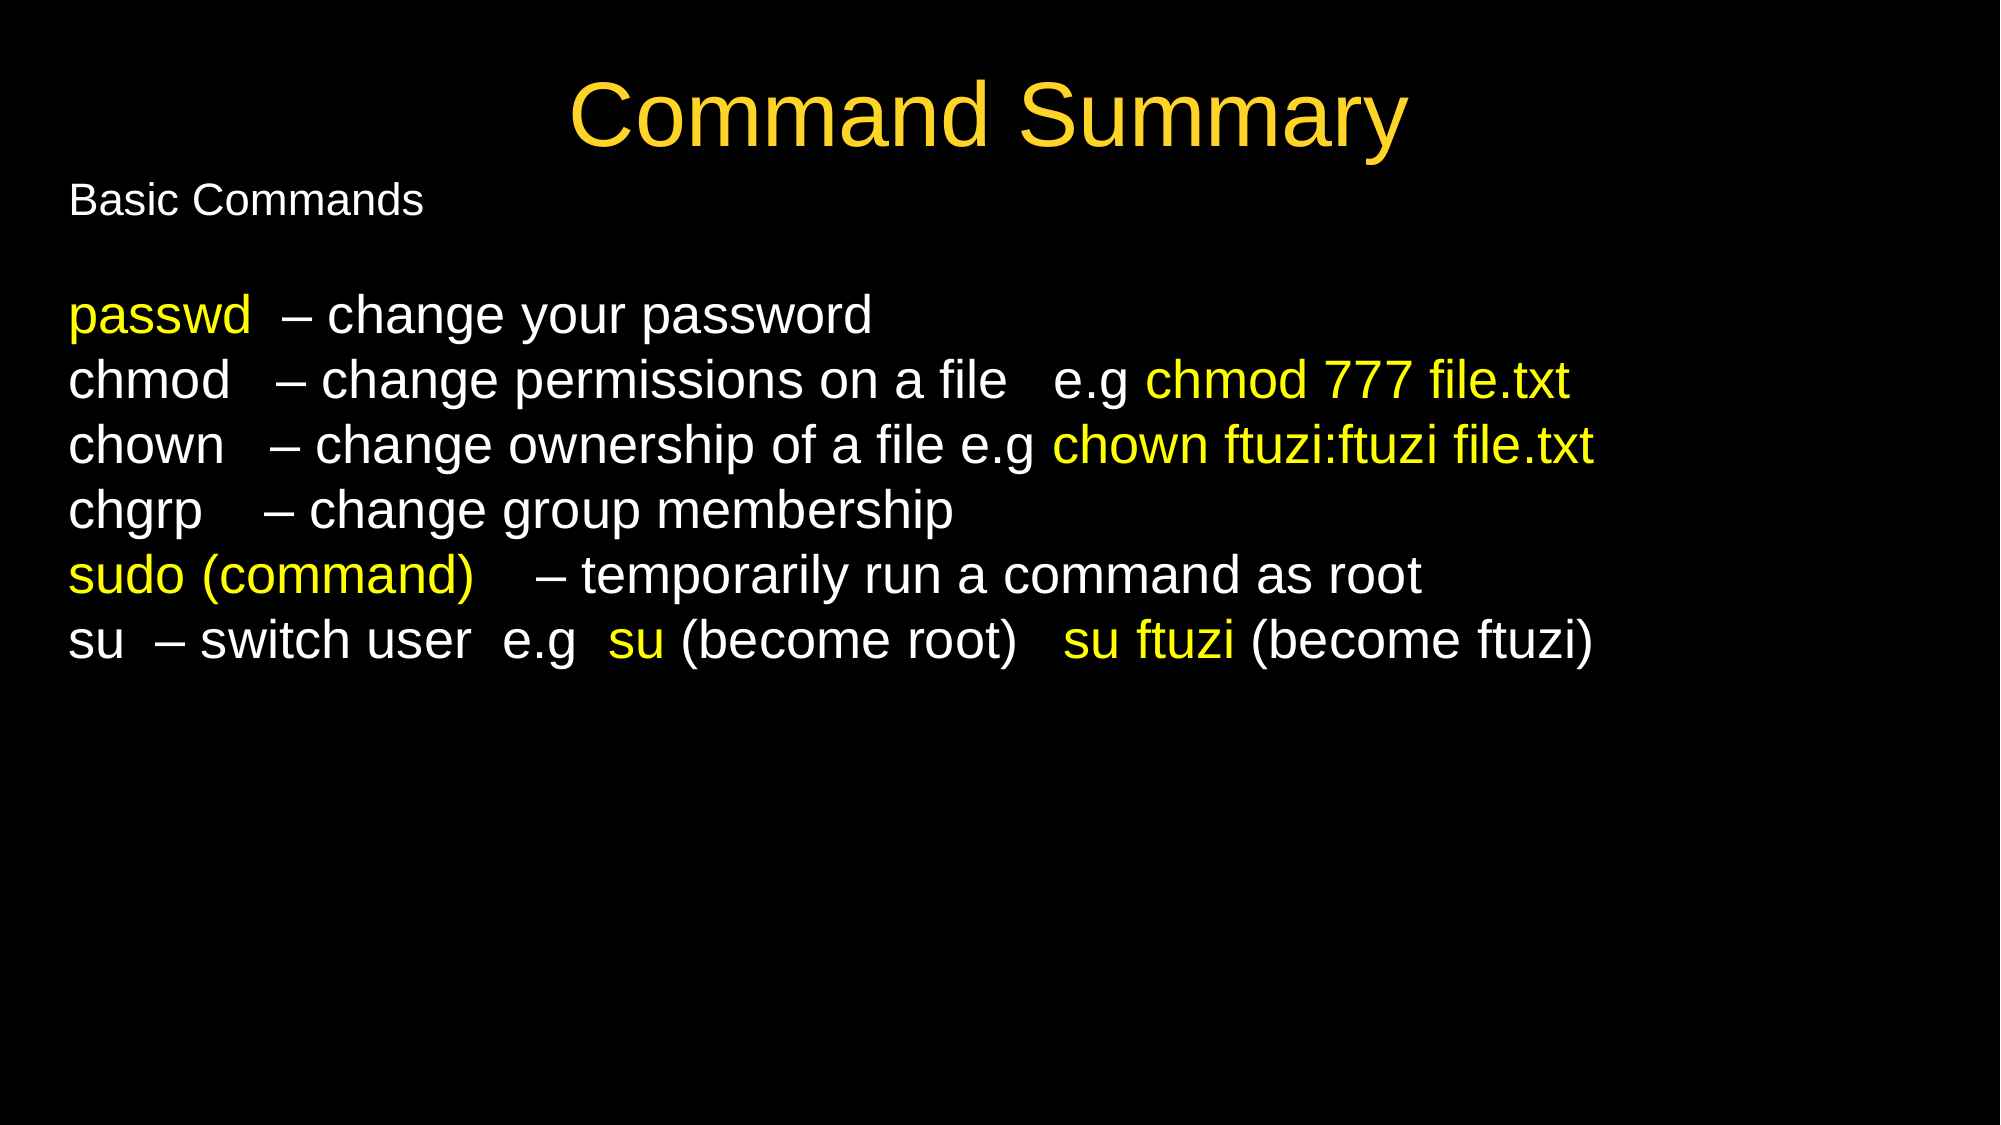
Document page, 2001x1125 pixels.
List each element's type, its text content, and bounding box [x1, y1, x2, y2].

text_box Command Summary [0, 47, 2000, 190]
text_box Basic Commands passwd – change your password chmod – change permissions on a file e.g chmod 777 file.txt chown – change ownership of a file e.g chown ftuzi:ftuzi file.txt chgrp – change group membership sudo (command) – temporarily run a command as root su – switch user e.g su (become root) su ftuzi (become ftuzi) [53, 163, 1942, 1092]
